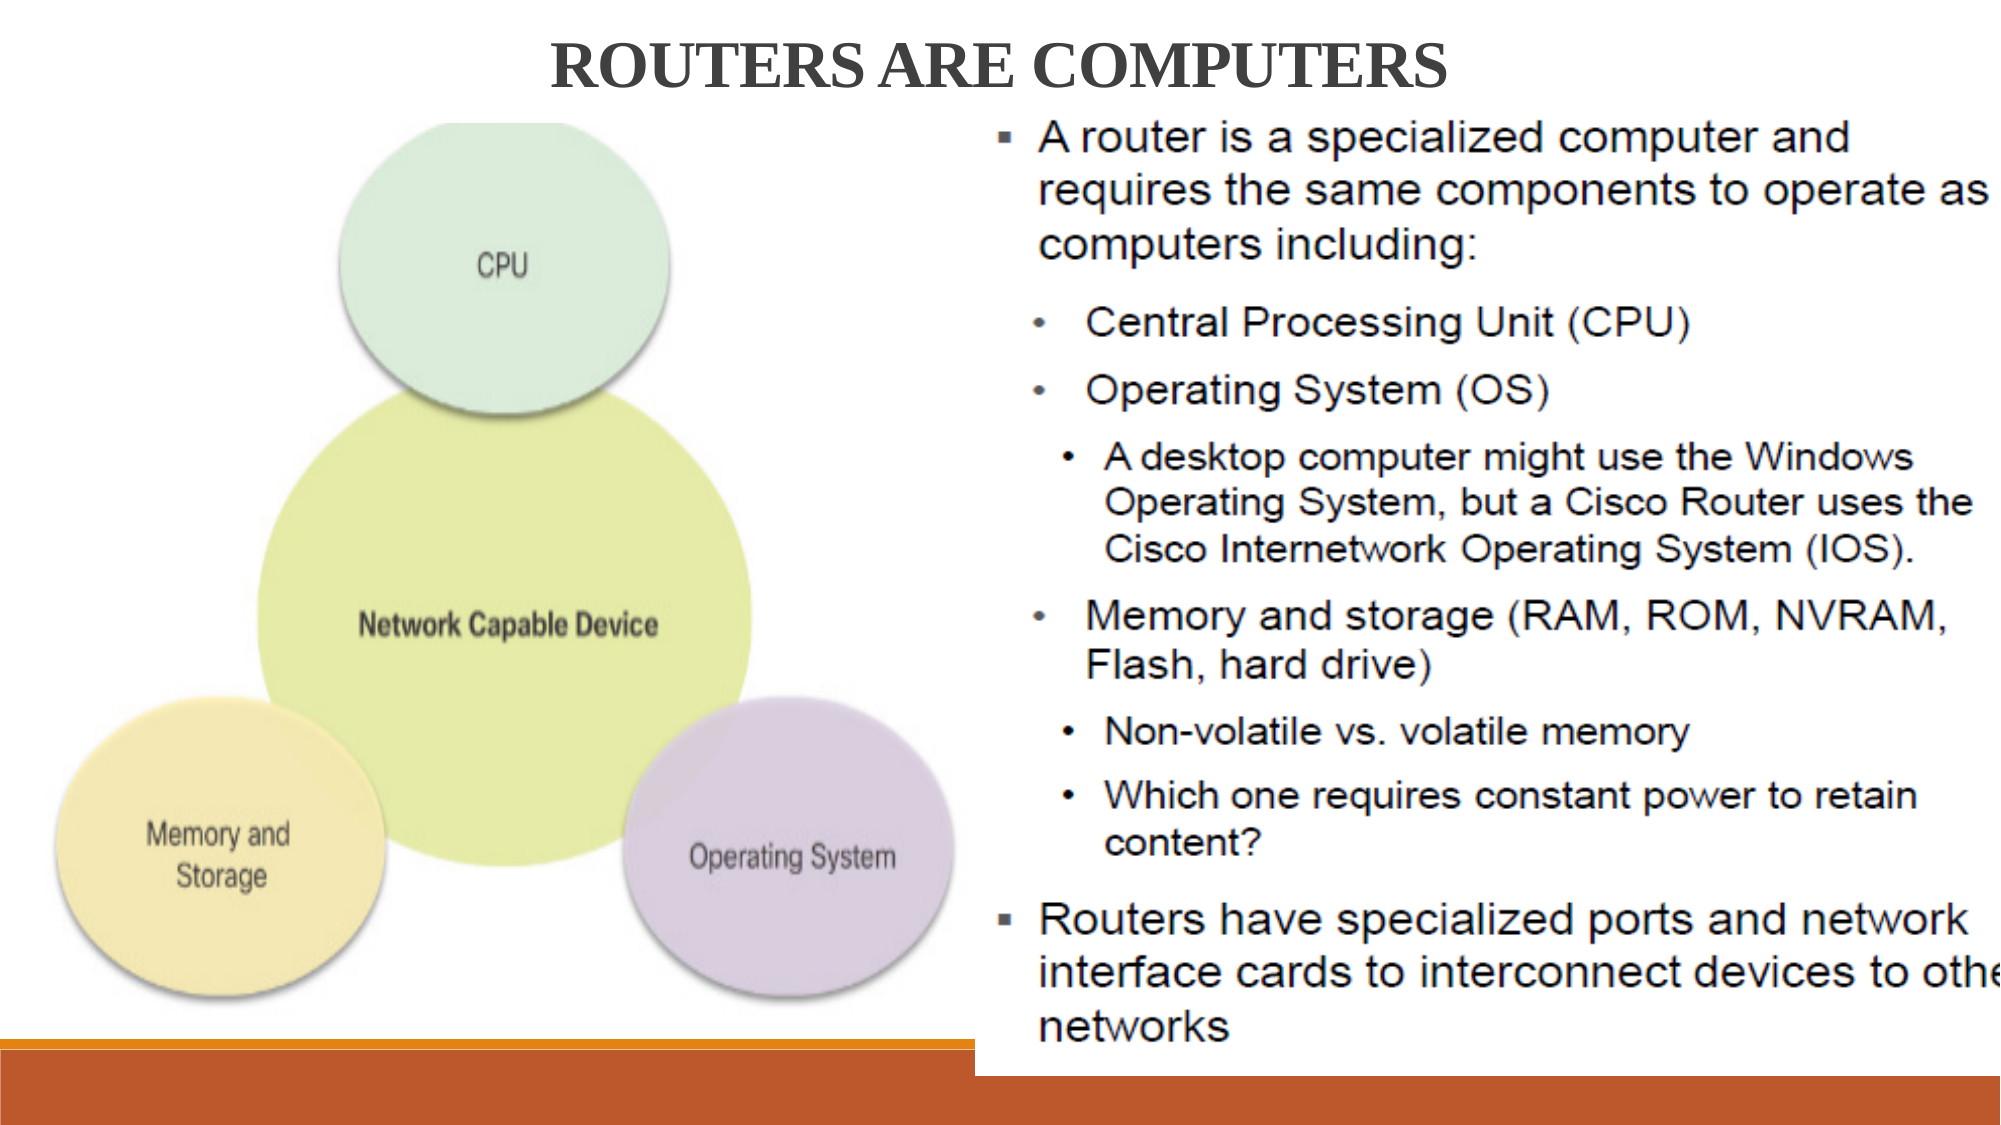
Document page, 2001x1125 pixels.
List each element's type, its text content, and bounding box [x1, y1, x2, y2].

text_box ROUTERS ARE COMPUTERS [0, 25, 2000, 99]
picture [0, 100, 2000, 1076]
